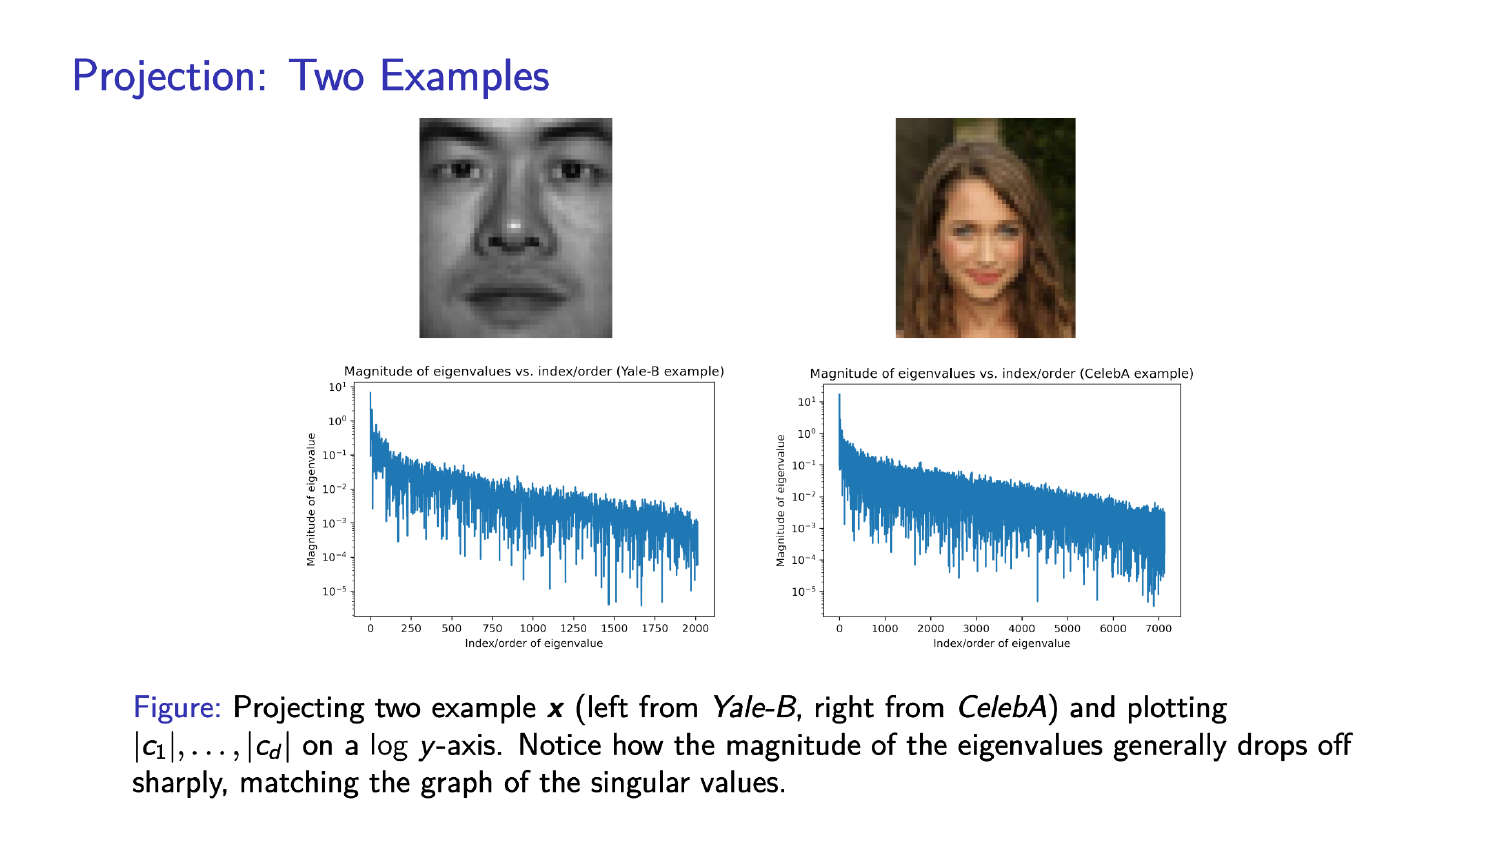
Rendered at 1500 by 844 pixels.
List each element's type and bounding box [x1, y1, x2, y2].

picture [44, 24, 1456, 819]
